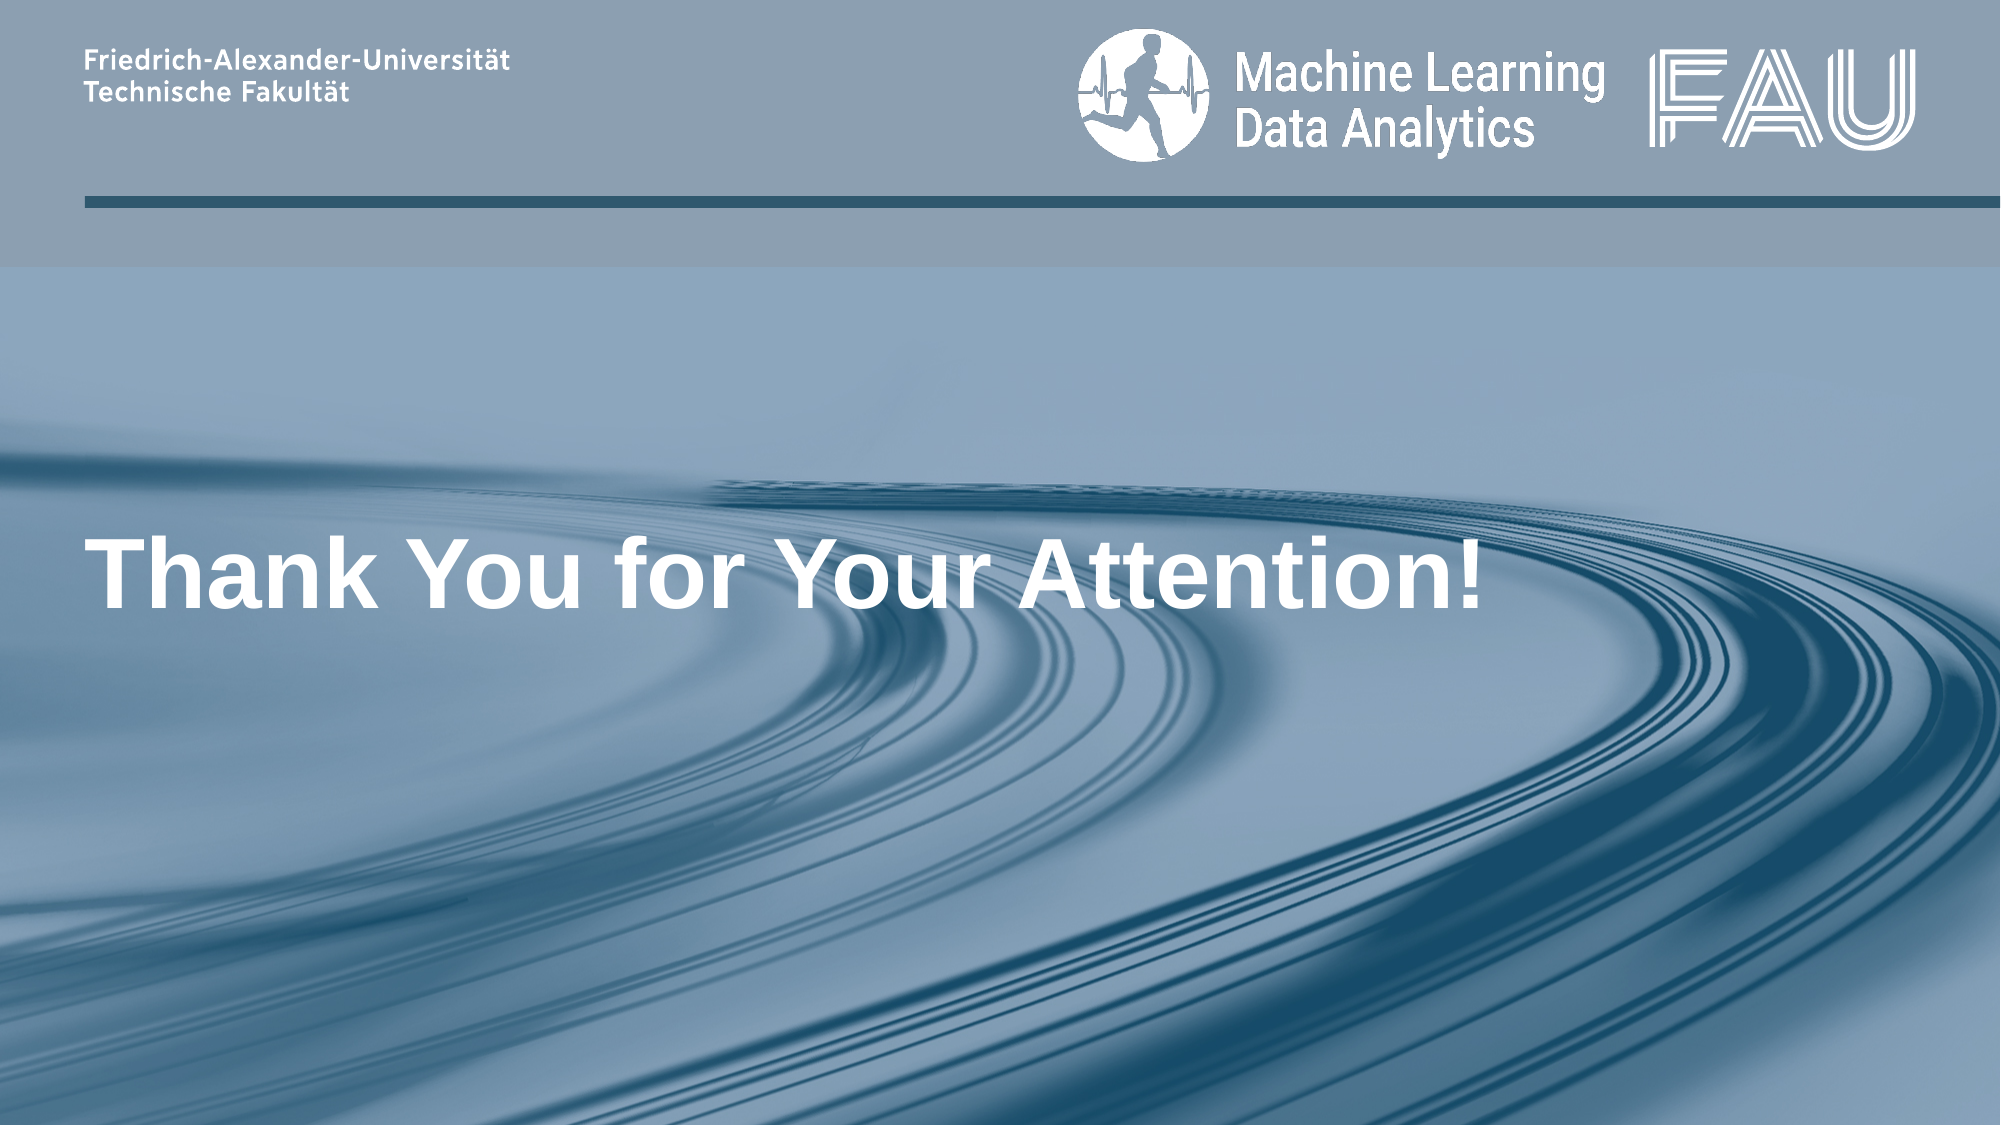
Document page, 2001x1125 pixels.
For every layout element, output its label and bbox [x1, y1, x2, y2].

picture [1076, 24, 1608, 166]
picture [0, 267, 2000, 1125]
